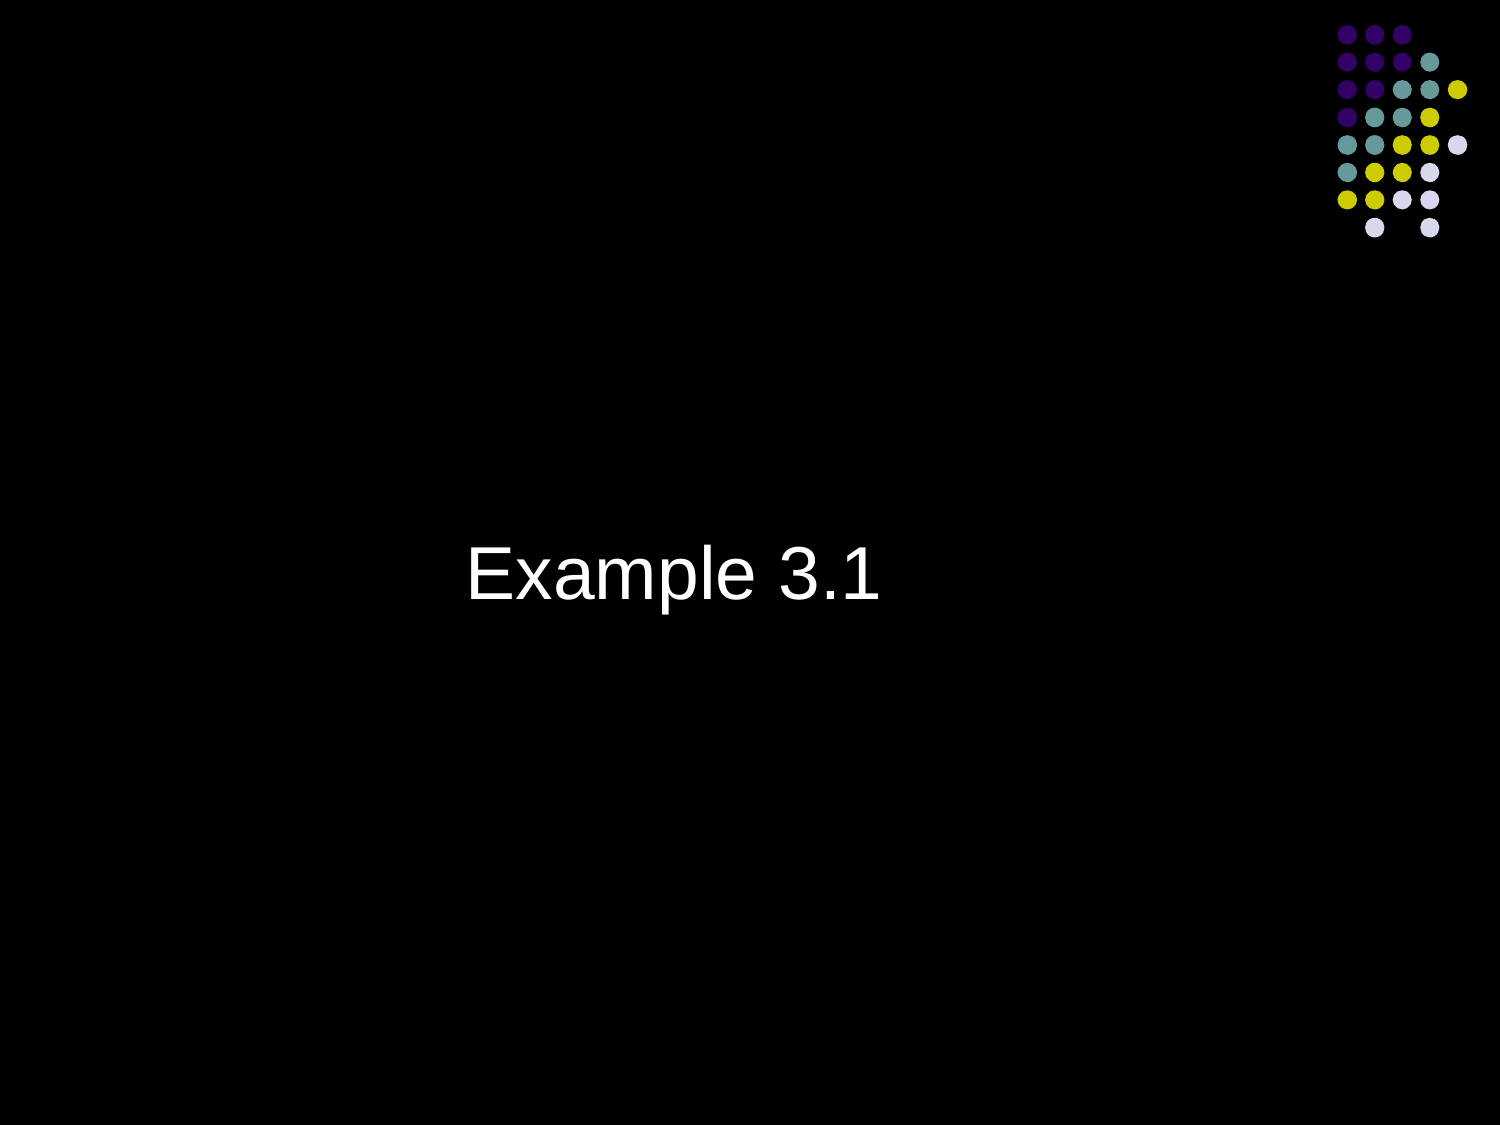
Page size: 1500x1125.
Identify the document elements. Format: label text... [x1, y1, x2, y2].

text_box Example 3.1 [301, 527, 1164, 705]
